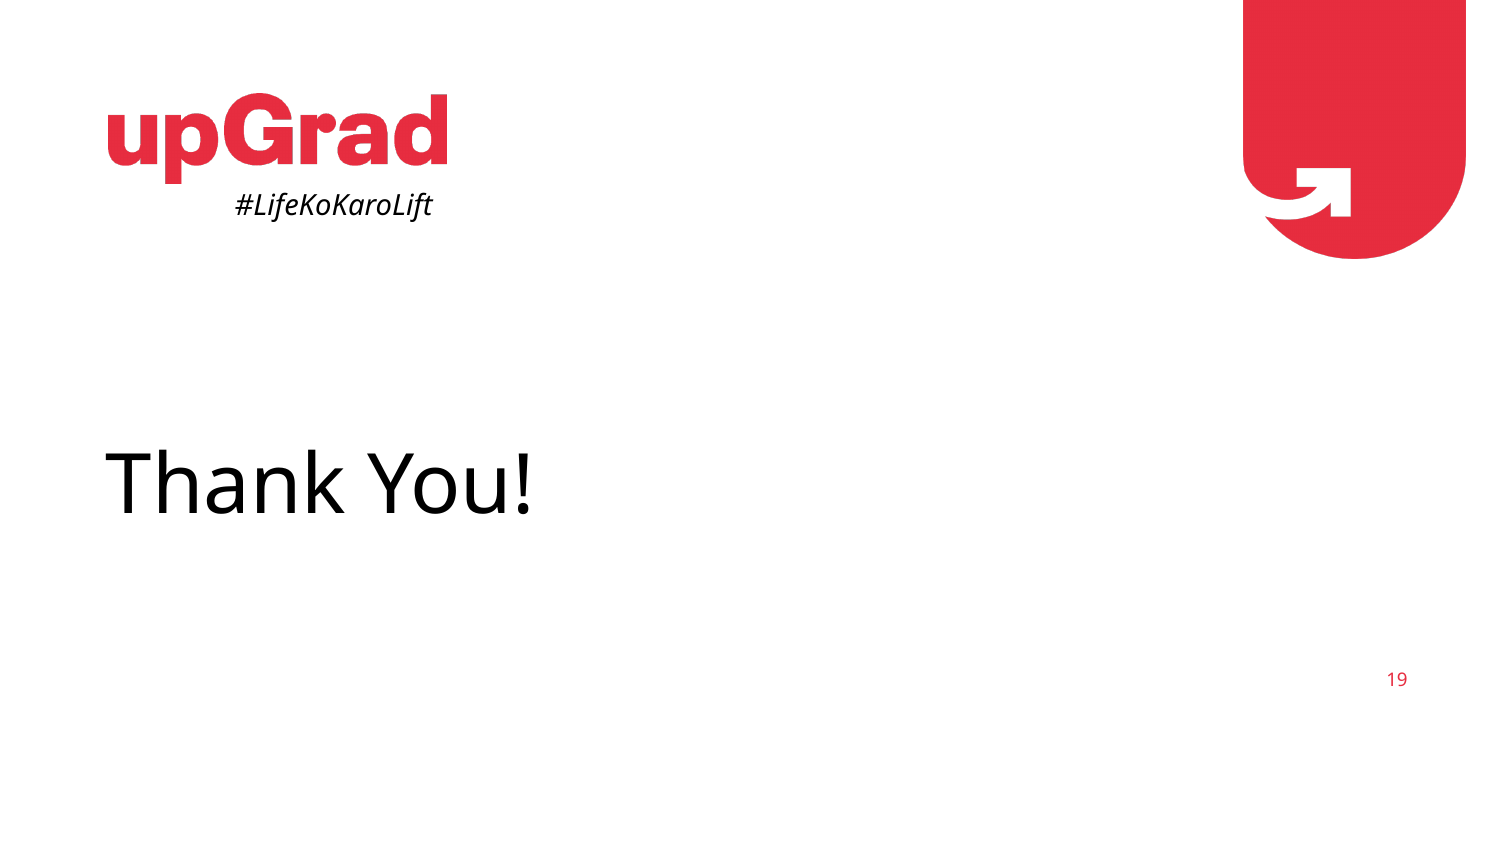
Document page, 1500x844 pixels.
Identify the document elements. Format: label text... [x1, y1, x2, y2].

picture [108, 93, 447, 184]
text_box #LifeKoKaroLift [189, 117, 461, 333]
text_box Thank You! [91, 346, 1222, 539]
picture [1243, 0, 1467, 259]
text_box 19 [1085, 658, 1423, 703]
